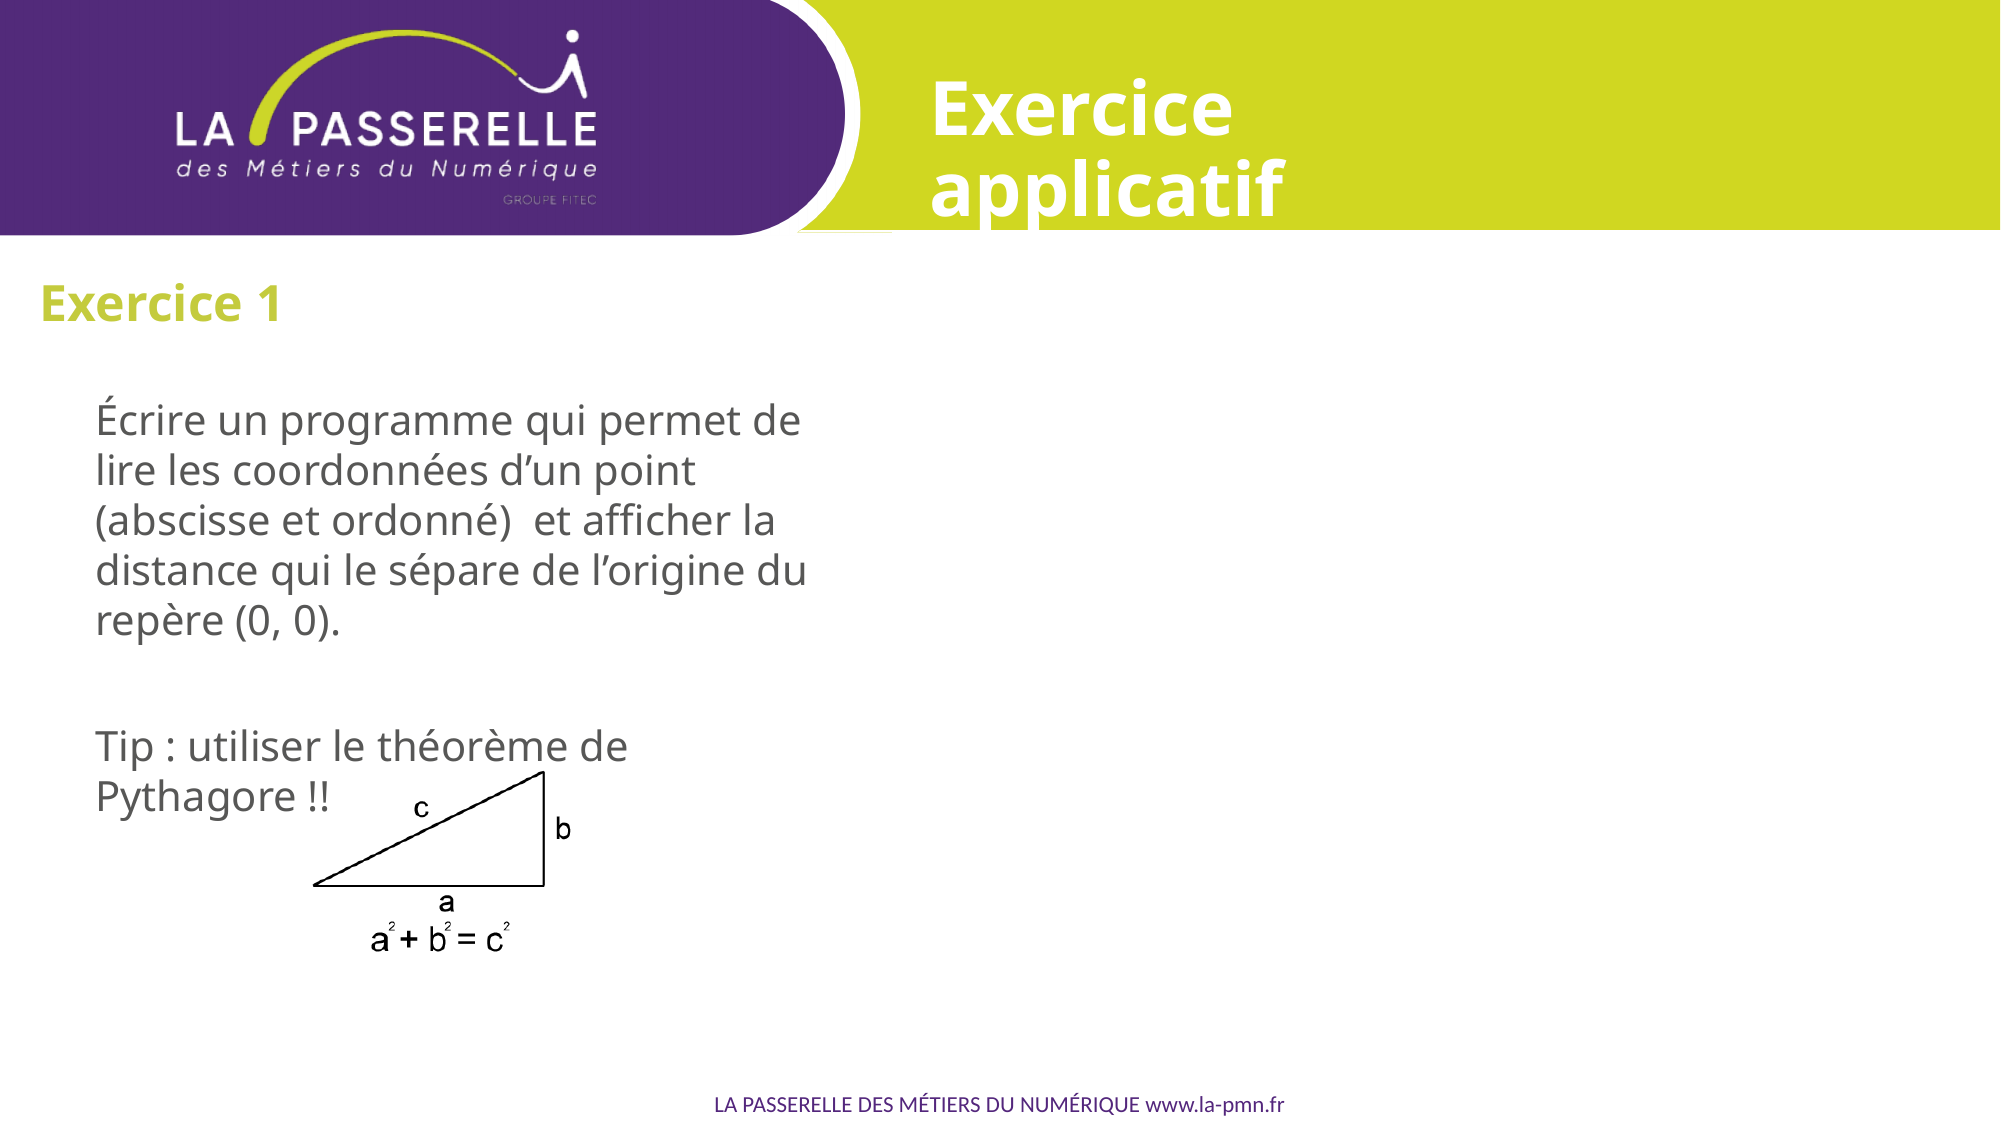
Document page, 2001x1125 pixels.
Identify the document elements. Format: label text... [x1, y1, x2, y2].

text_box Exercice applicatif [915, 63, 1530, 154]
picture [276, 765, 594, 956]
text_box Écrire un programme qui permet de lire les coordonnées d’un point (abscisse et ordonné) et afficher la distance qui le sépare de l’origine du repère (0, 0). Tip : utiliser le théorème de Pythagore !! [77, 386, 877, 789]
picture [0, 0, 892, 264]
text_box LA PASSERELLE DES MÉTIERS DU NUMÉRIQUE www.la-pmn.fr [0, 1082, 2000, 1125]
text_box Exercice 1 [25, 264, 718, 351]
